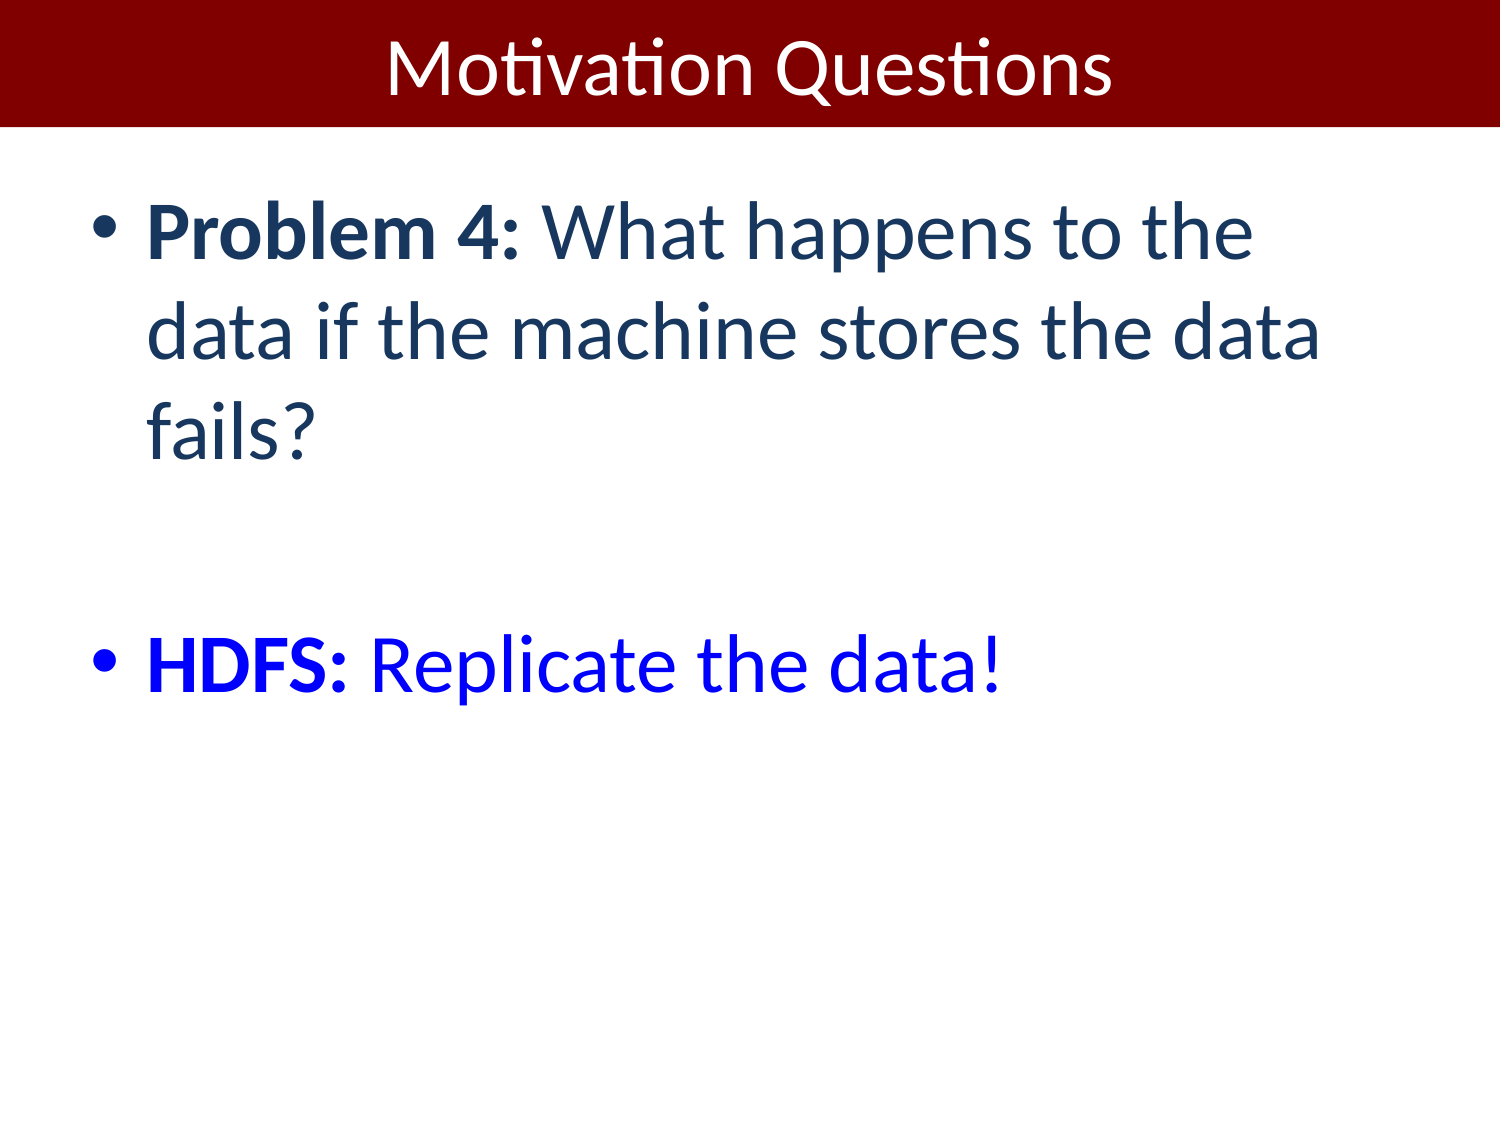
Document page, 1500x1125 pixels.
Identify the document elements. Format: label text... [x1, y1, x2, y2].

title Motivation Questions [0, 0, 1500, 128]
list Problem 4: What happens to the data if the machine stores the data fails? HDFS: Replicate the data! [75, 168, 1425, 1005]
